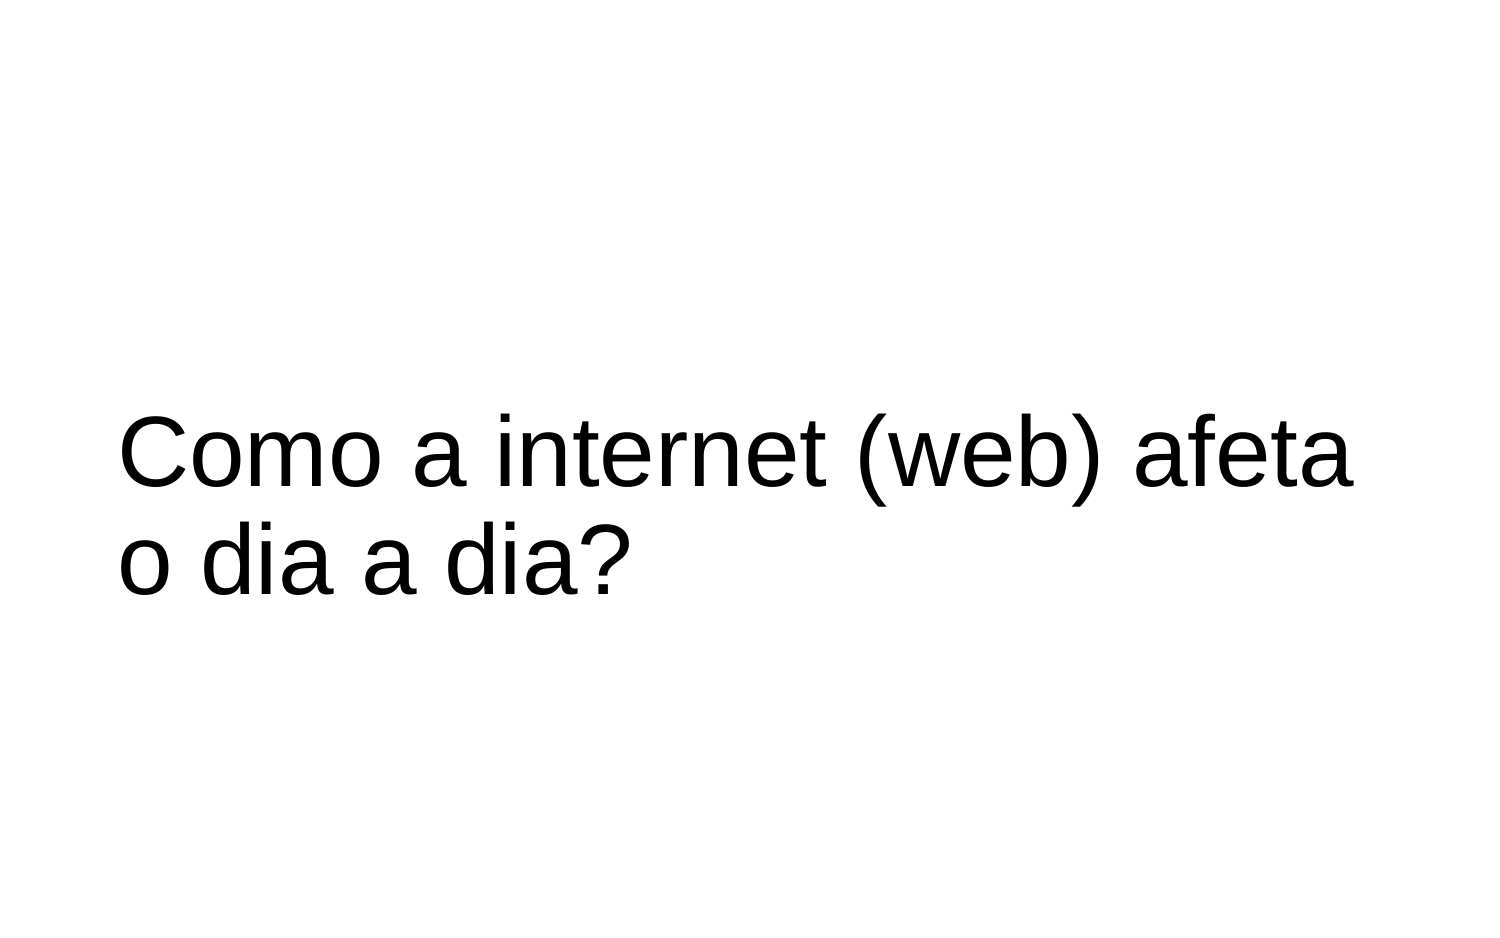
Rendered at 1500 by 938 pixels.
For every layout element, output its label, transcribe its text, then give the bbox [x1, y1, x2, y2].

title Como a internet (web) afeta o dia a dia? [102, 233, 1397, 624]
